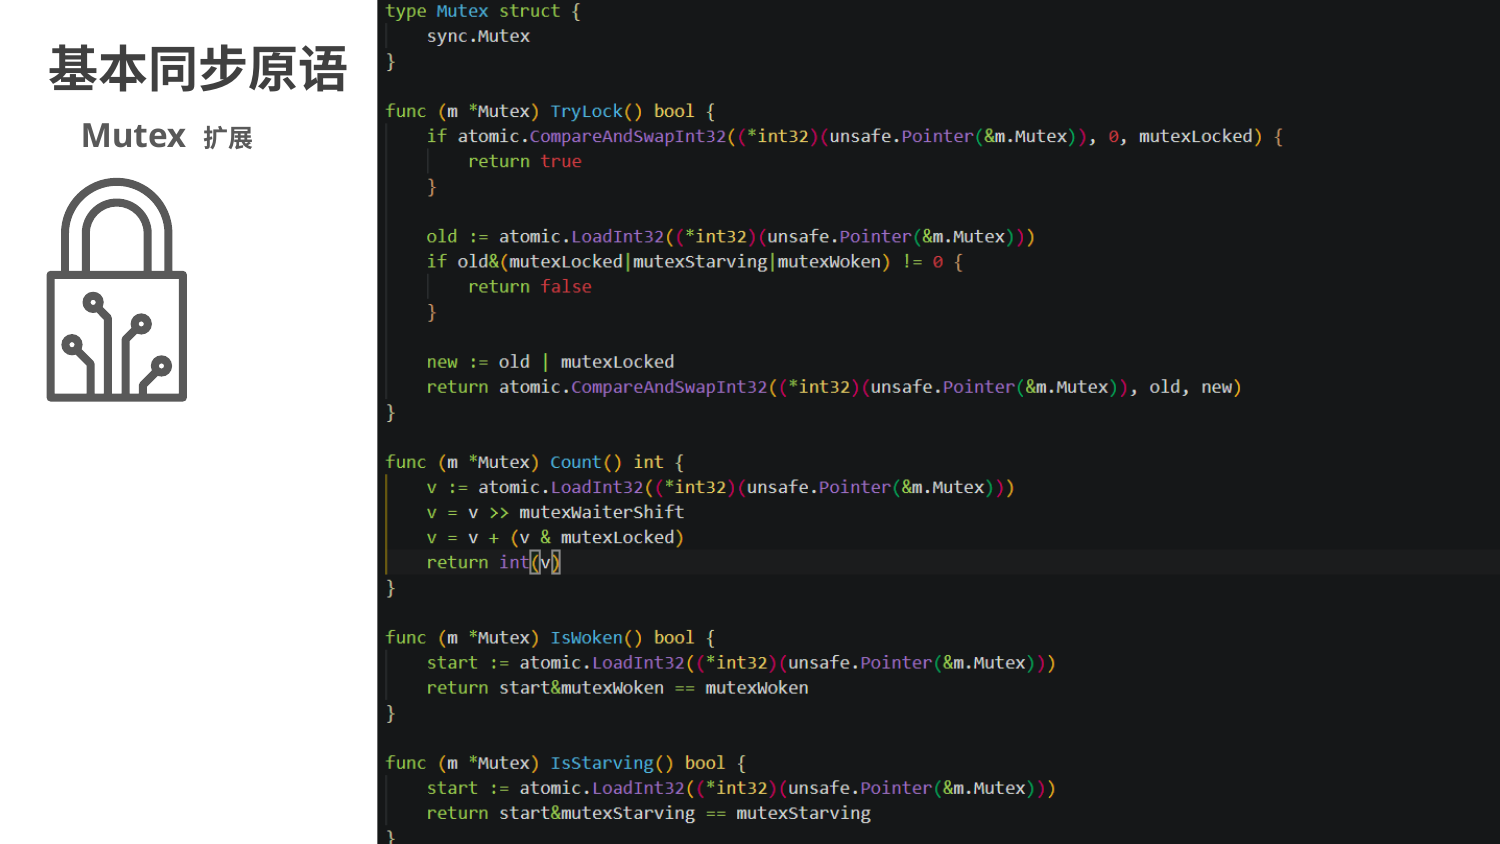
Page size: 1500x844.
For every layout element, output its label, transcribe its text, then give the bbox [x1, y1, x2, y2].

text_box 基本同步原语 [32, 29, 372, 106]
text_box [377, 0, 1500, 844]
text_box Mutex 扩展 [64, 106, 372, 163]
text_box [46, 177, 187, 402]
